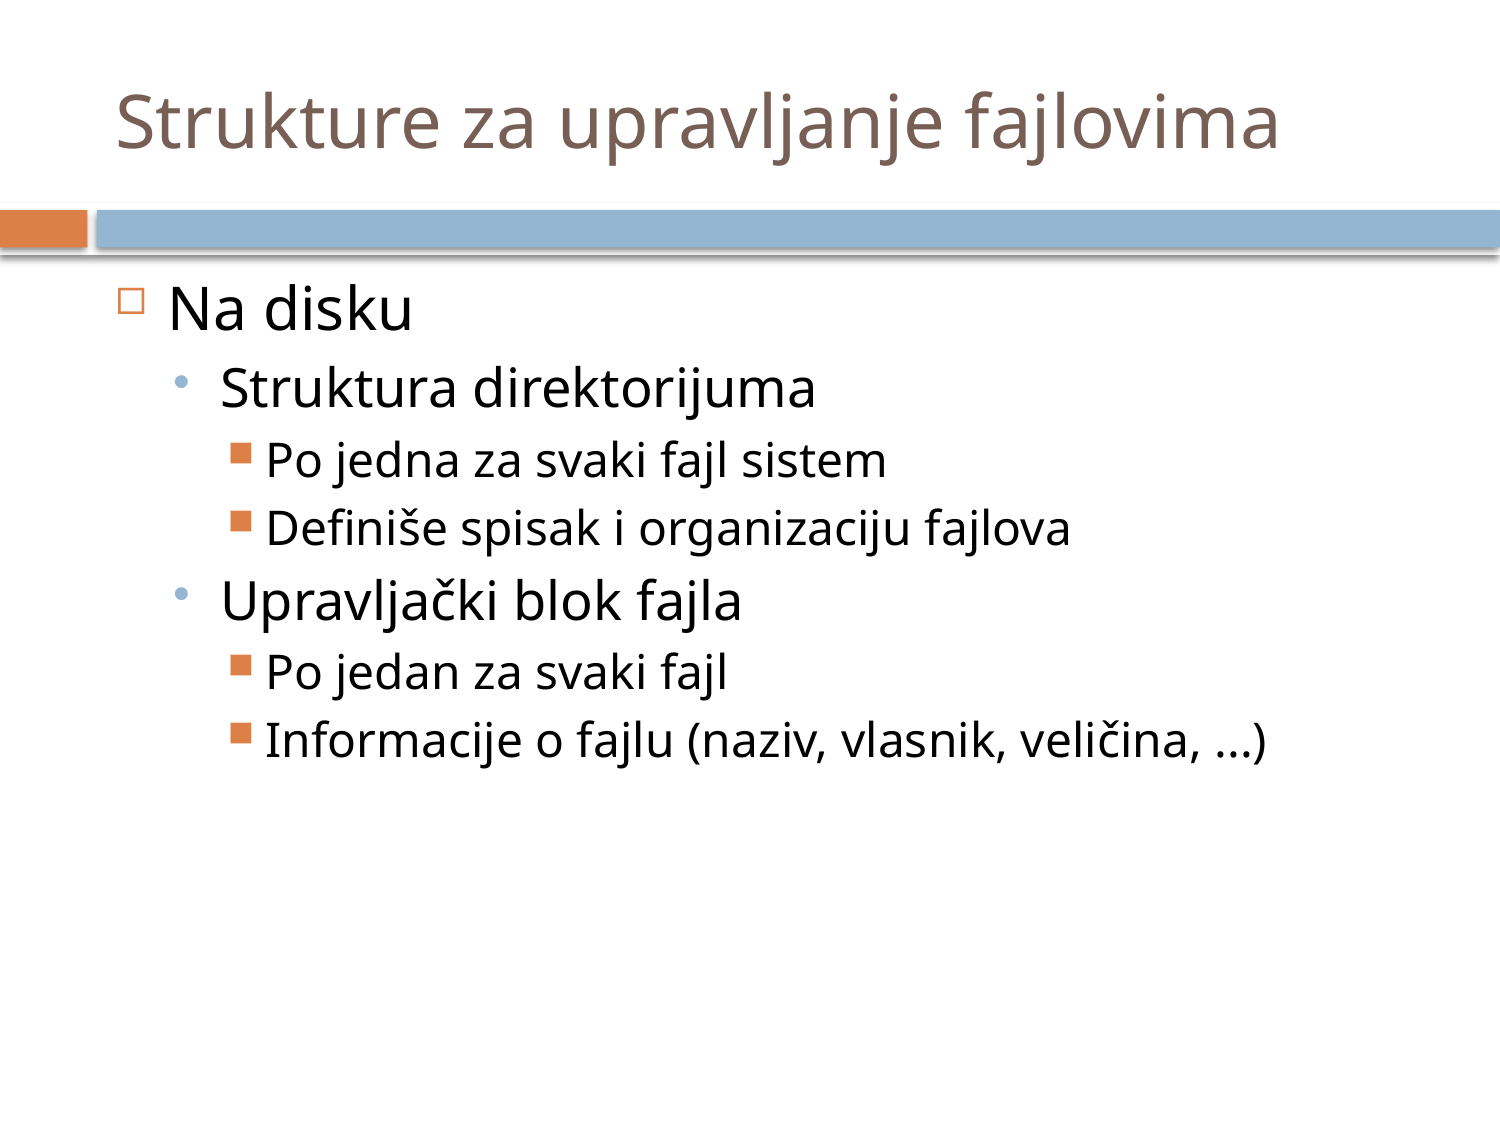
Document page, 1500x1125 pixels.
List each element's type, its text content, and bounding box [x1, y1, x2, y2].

title Strukture za upravljanje fajlovima [100, 37, 1438, 200]
list Na disku Struktura direktorijuma Po jedna za svaki fajl sistem Definiše spisak i organizaciju fajlova Upravljački blok fajla Po jedan za svaki fajl Informacije o fajlu (naziv, vlasnik, veličina, ...) [100, 262, 1438, 1000]
